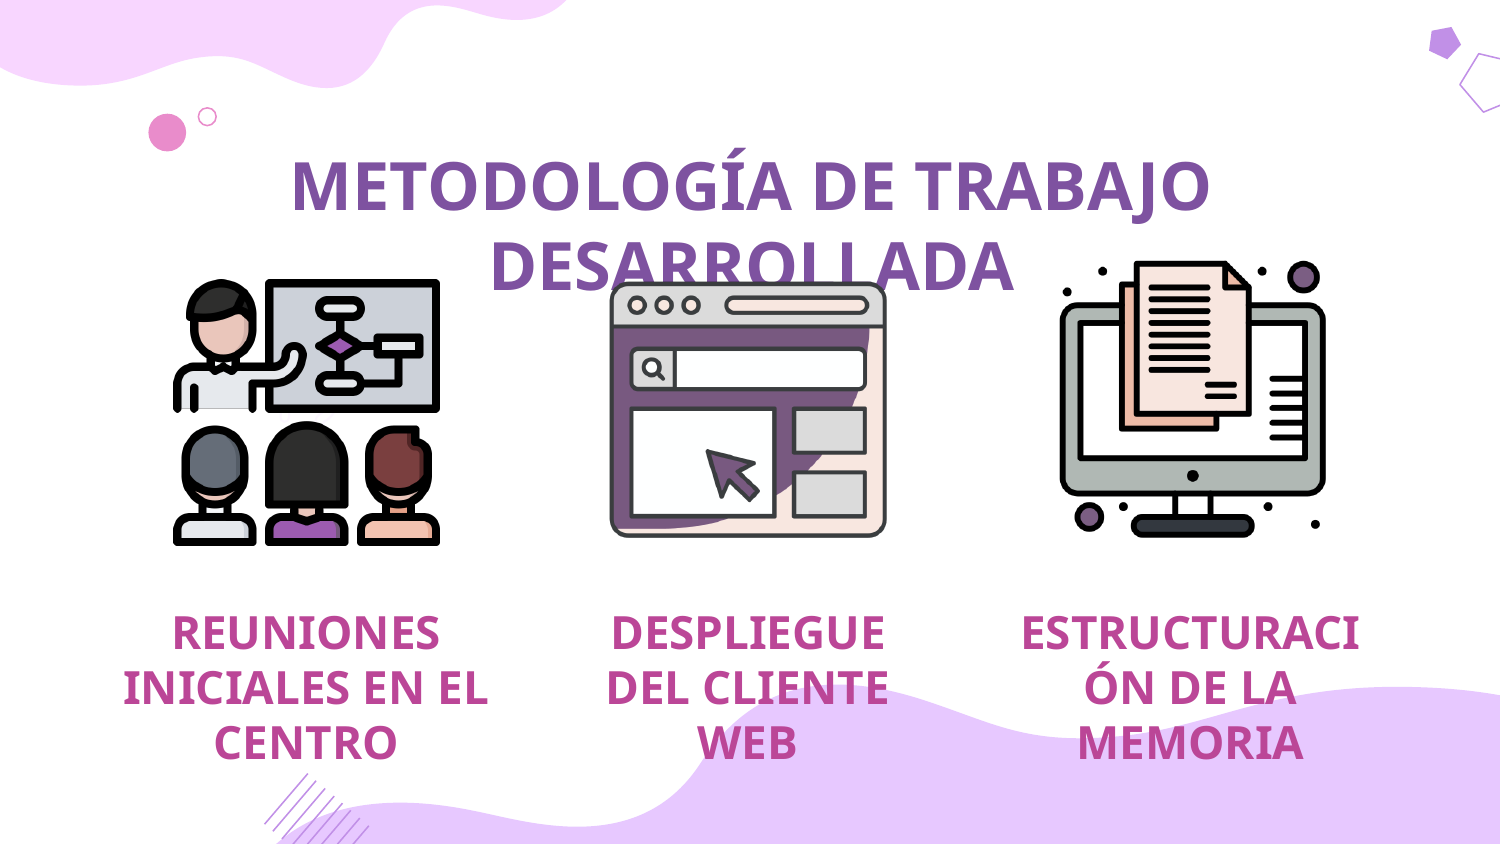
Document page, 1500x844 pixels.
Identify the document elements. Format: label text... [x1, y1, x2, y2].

picture [609, 270, 887, 548]
title METODOLOGÍA DE TRABAJO DESARROLLADA [204, 129, 1299, 234]
title REUNIONES INICIALES EN EL CENTRO [106, 588, 507, 717]
text_box DESPLIEGUE DEL CLIENTE WEB [559, 588, 936, 717]
text_box ESTRUCTURACIÓN DE LA MEMORIA [1002, 588, 1379, 717]
picture [172, 279, 440, 546]
picture [1039, 246, 1346, 553]
